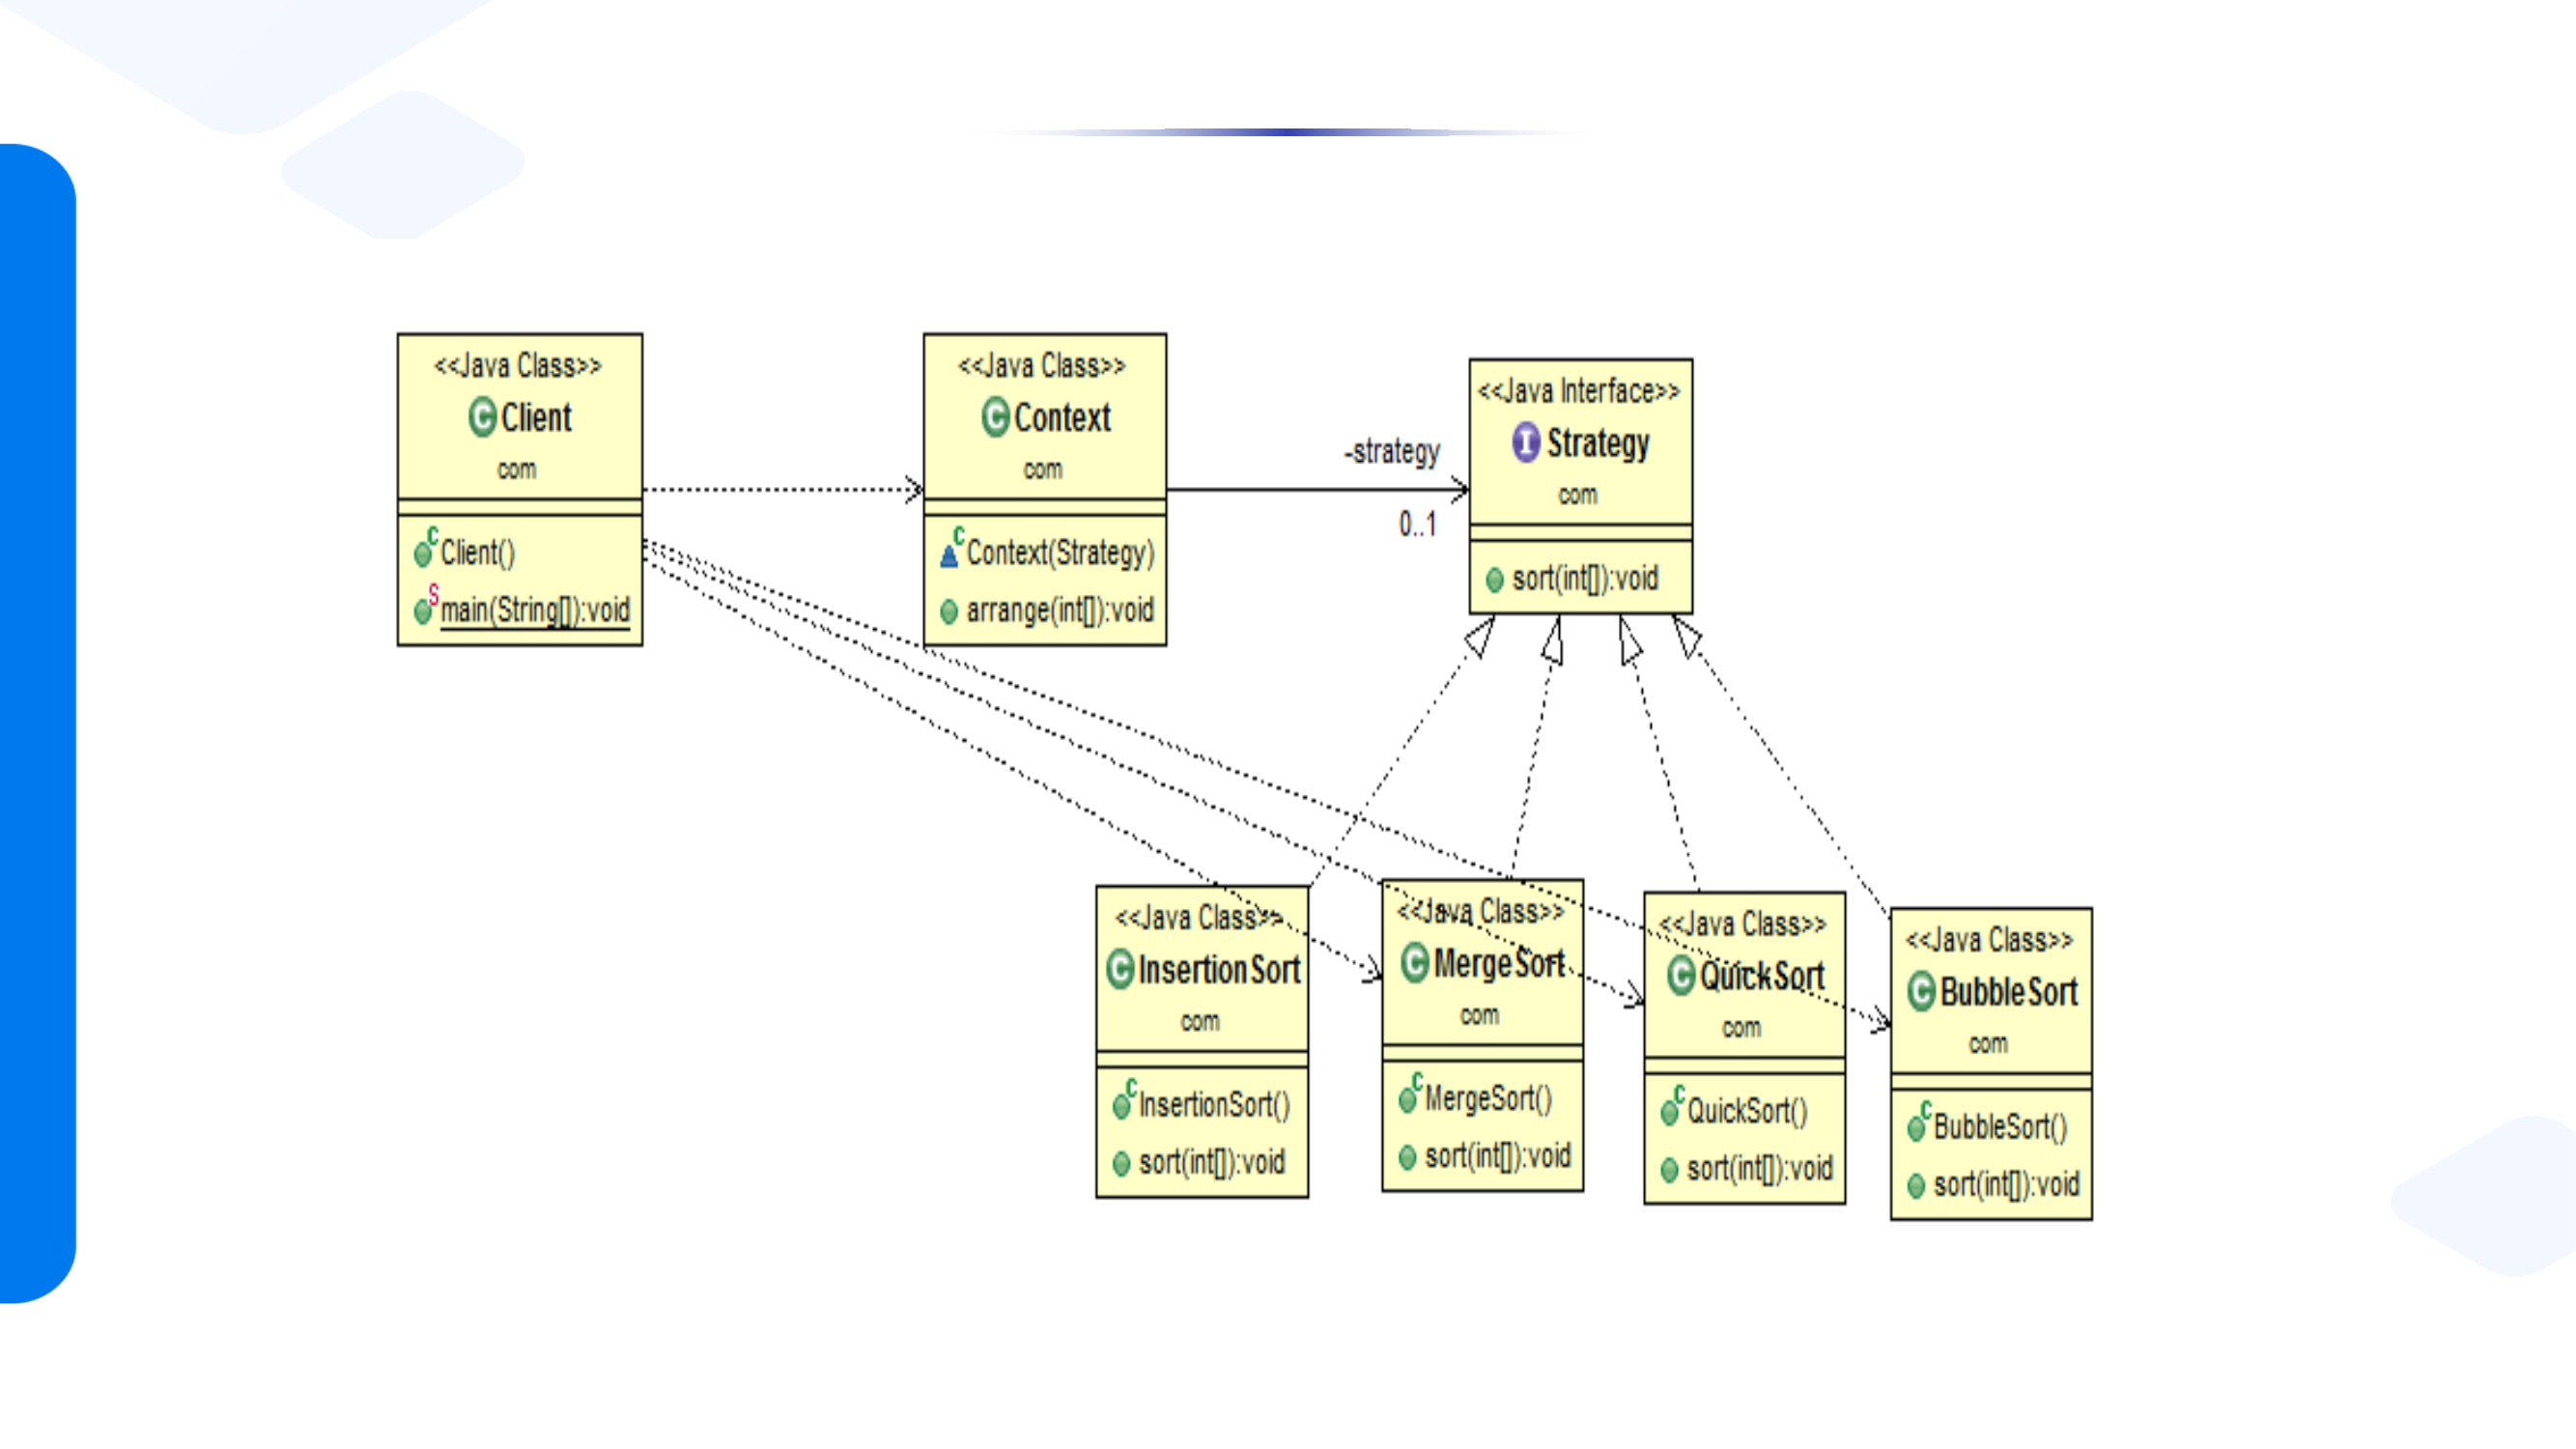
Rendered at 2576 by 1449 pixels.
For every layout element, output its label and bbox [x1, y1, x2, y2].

text_box [962, 128, 1613, 137]
picture [0, 0, 2576, 1449]
